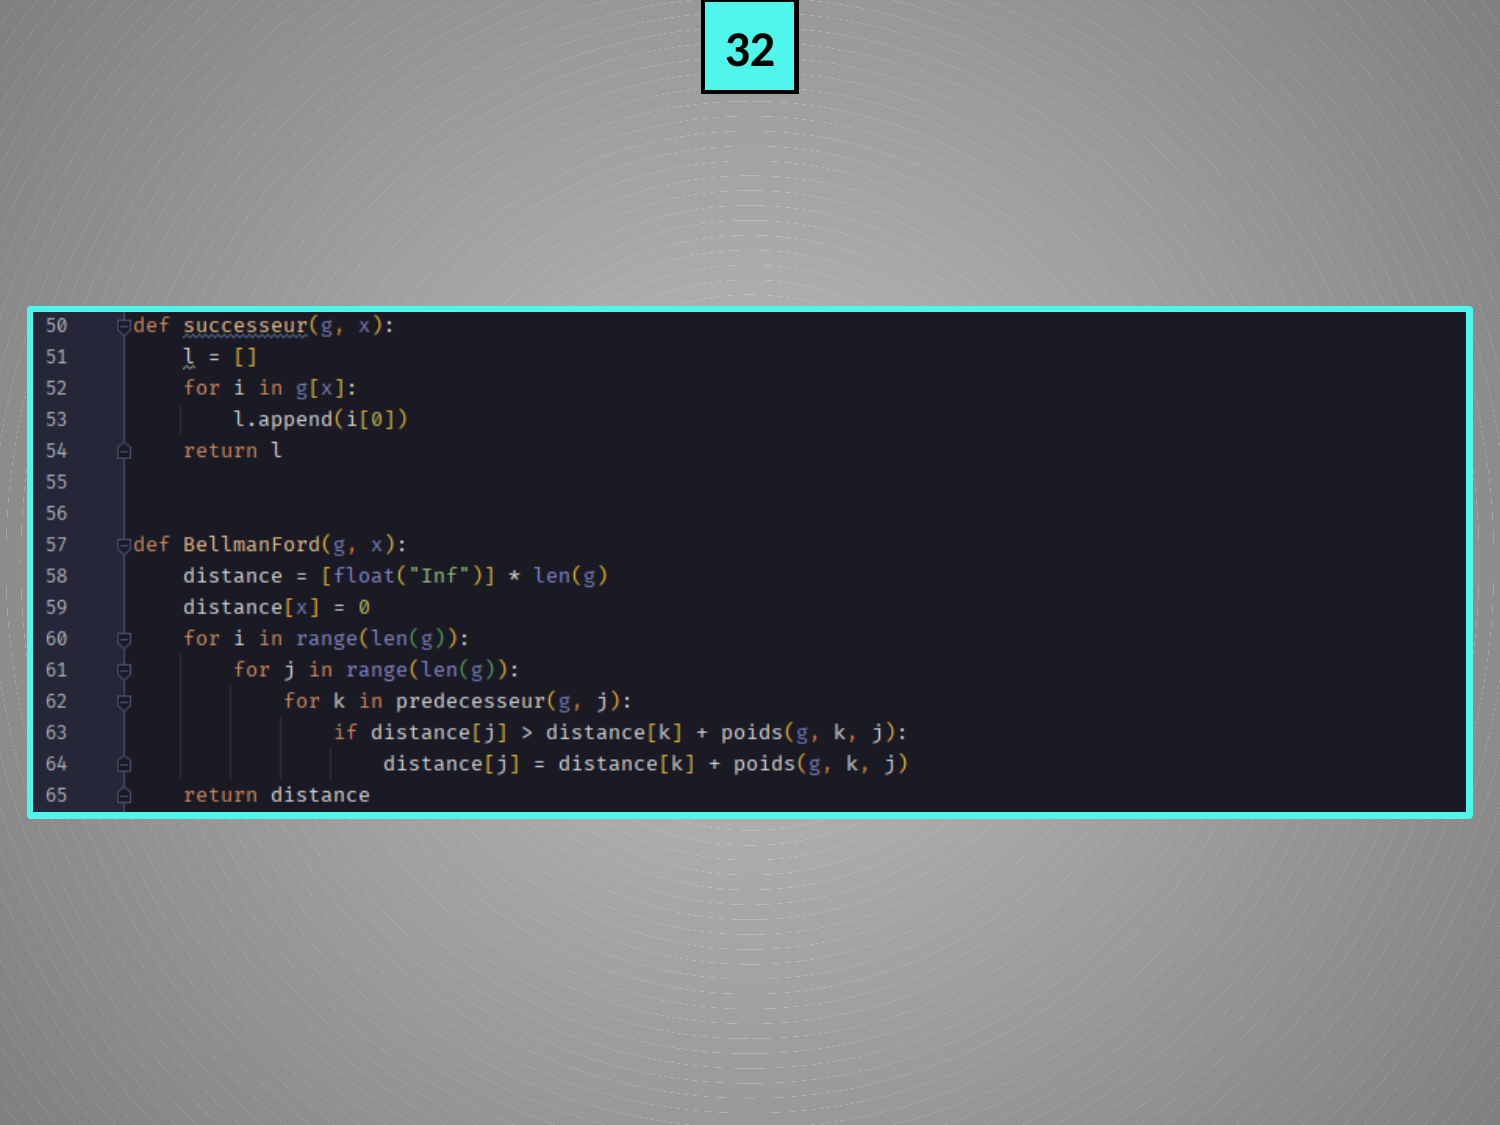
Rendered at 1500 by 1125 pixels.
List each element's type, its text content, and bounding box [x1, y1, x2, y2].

picture [33, 312, 1467, 813]
text_box 32 [702, 0, 798, 93]
